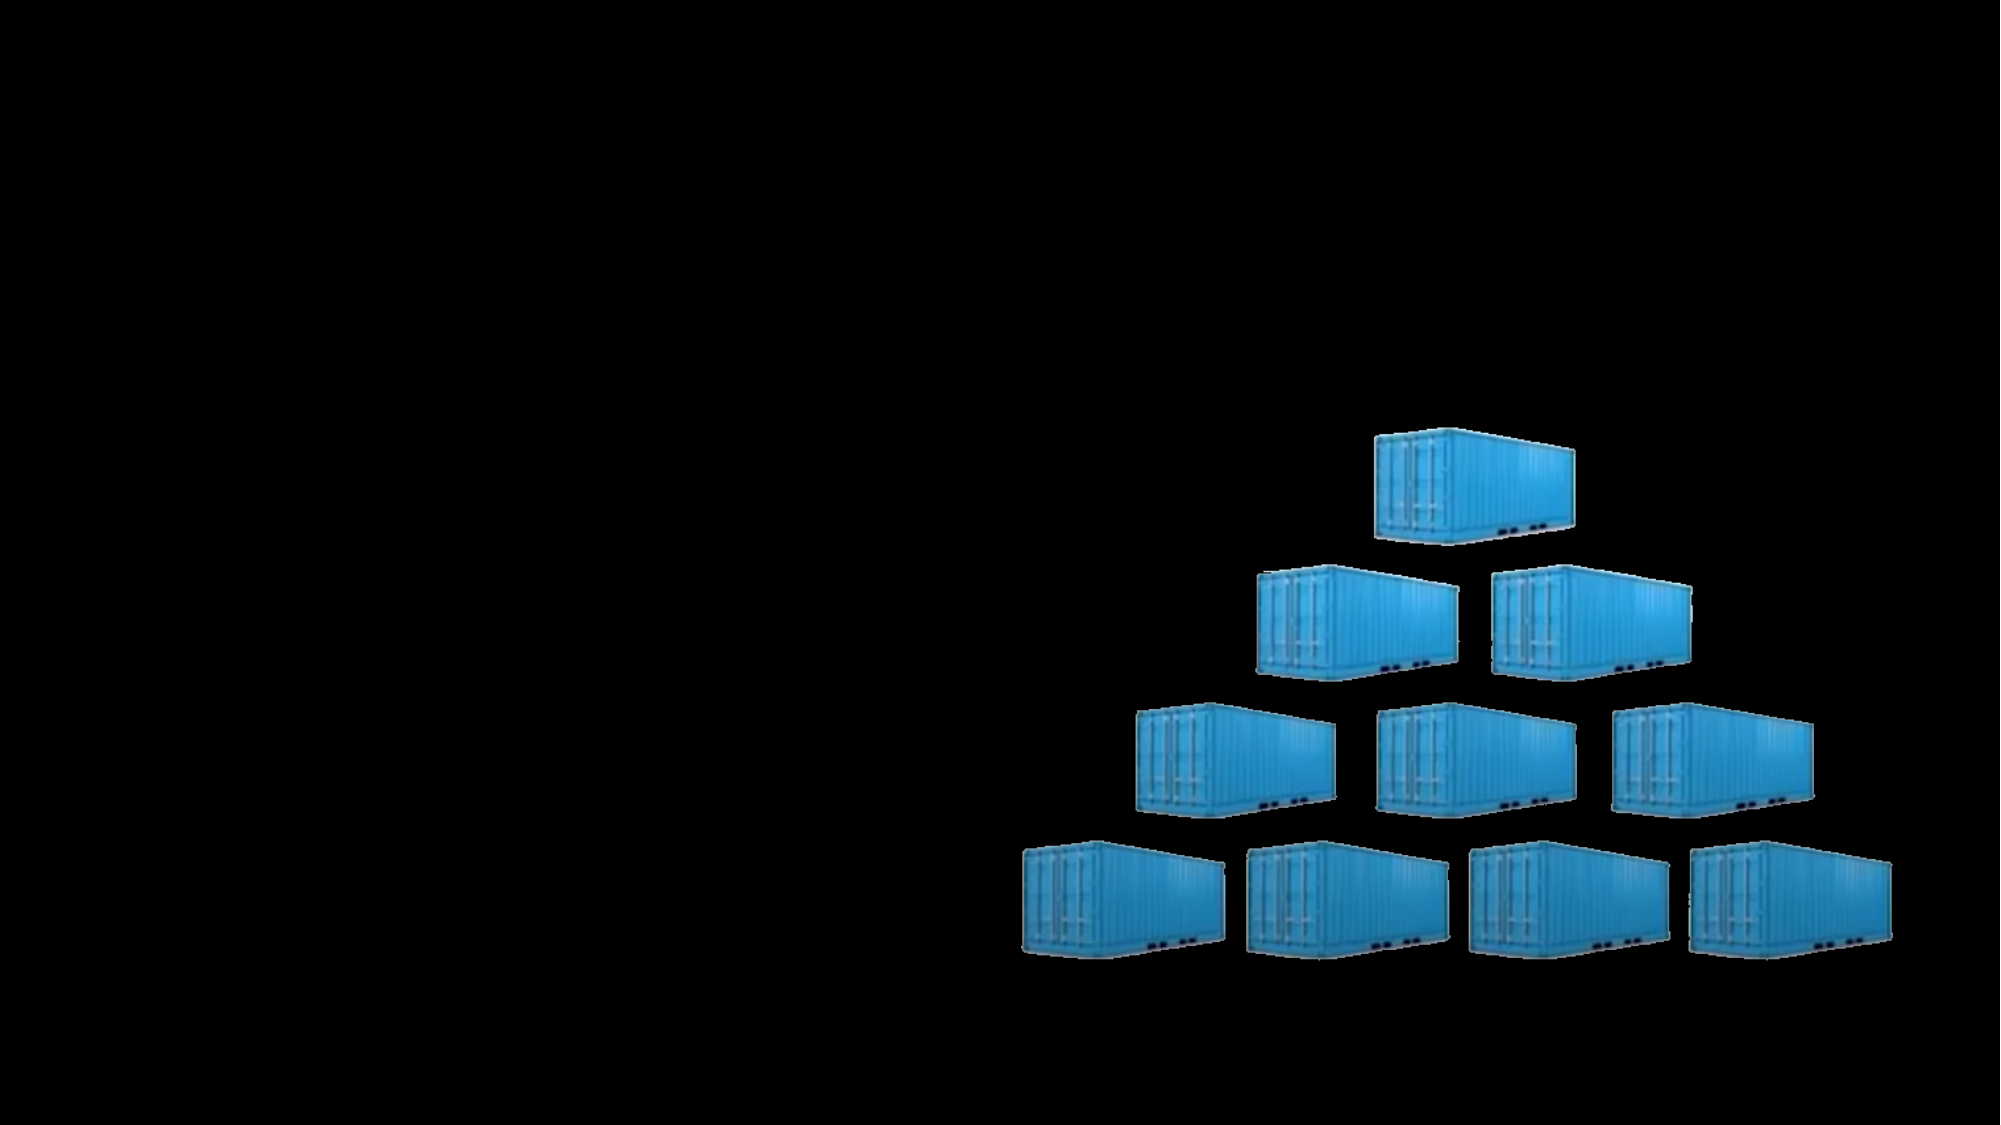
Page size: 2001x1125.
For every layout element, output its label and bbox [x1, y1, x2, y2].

picture [999, 404, 1914, 1001]
